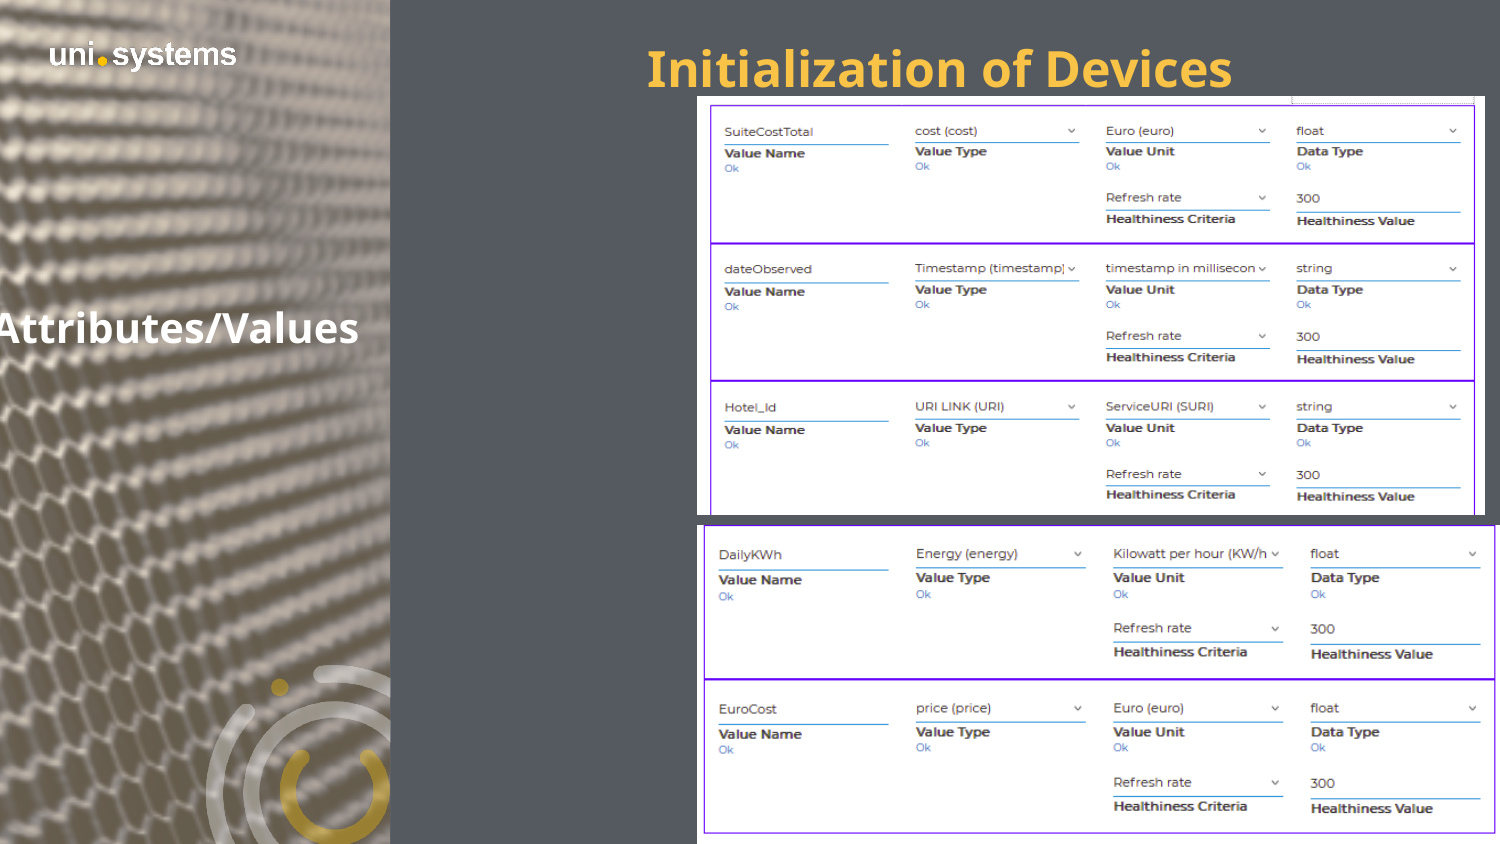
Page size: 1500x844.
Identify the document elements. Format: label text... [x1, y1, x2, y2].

list Initialization of Devices [539, 39, 1342, 97]
picture [50, 41, 236, 72]
text_box Attributes/Values [0, 298, 404, 422]
picture [697, 96, 1485, 516]
picture [197, 660, 462, 844]
picture [697, 525, 1500, 844]
